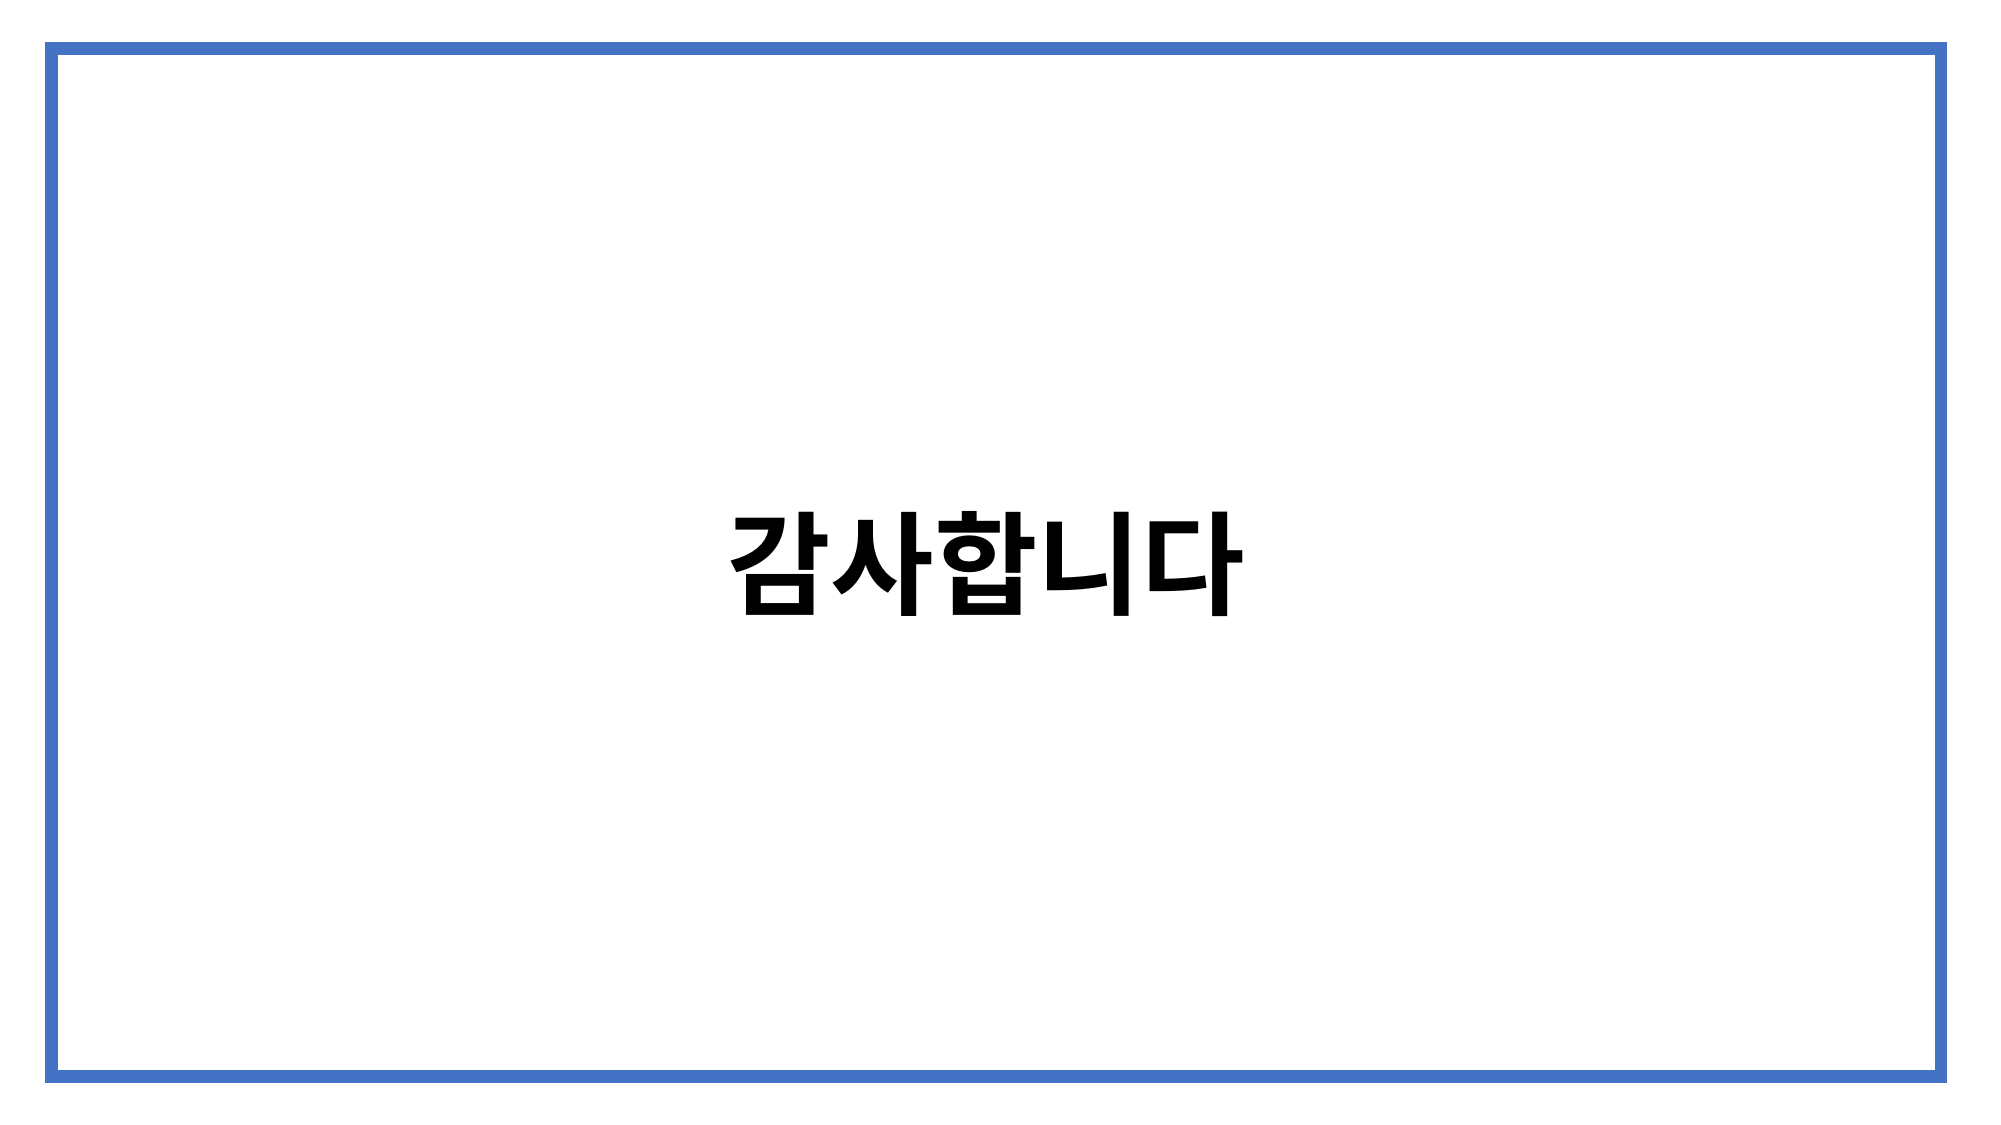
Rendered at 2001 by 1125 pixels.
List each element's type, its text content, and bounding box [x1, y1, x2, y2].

text_box [50, 47, 1942, 1077]
text_box 감사합니다 [712, 486, 1288, 637]
